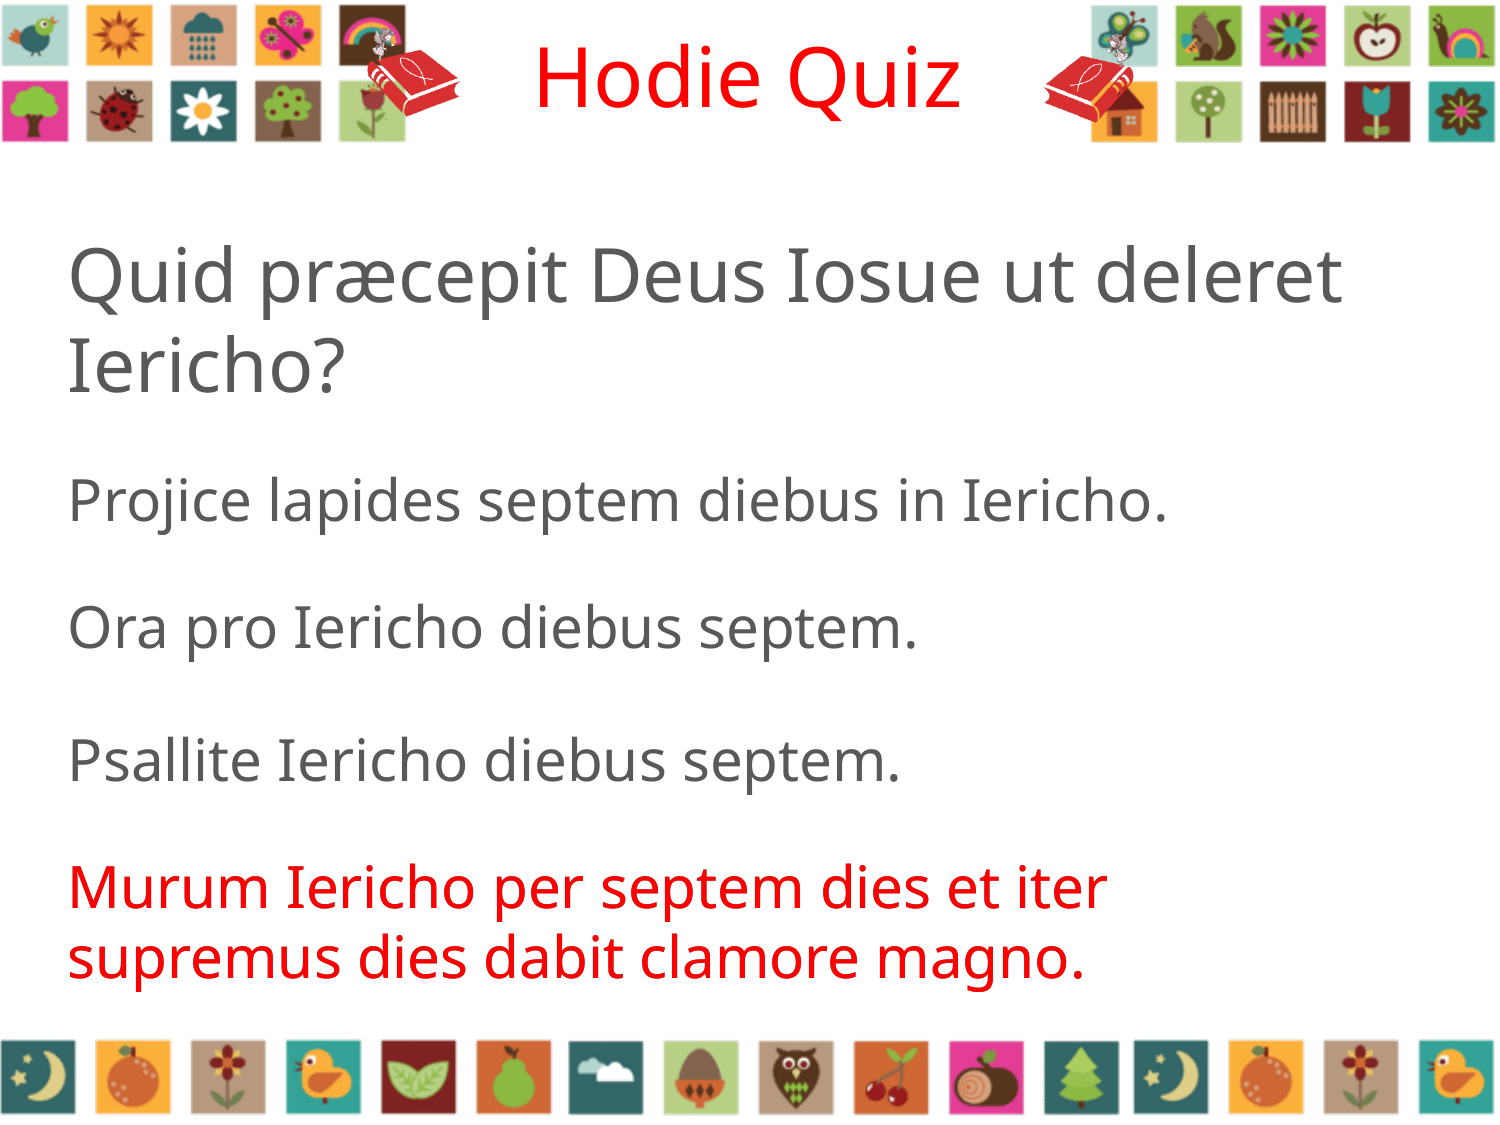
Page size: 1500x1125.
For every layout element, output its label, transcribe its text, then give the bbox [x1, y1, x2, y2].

text_box Hodie Quiz [425, 16, 1076, 131]
text_box Ora pro Iericho diebus septem. [53, 582, 1436, 668]
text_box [0, 1028, 1500, 1118]
text_box Quid præcepit Deus Iosue ut deleret Iericho? [53, 219, 1436, 415]
picture [1011, 3, 1500, 150]
text_box Murum Iericho per septem dies et iter supremus dies dabit clamore magno. [53, 842, 1483, 998]
text_box Psallite Iericho diebus septem. [53, 716, 1483, 801]
text_box Projice lapides septem diebus in Iericho. [53, 456, 1436, 541]
picture [0, 3, 492, 150]
